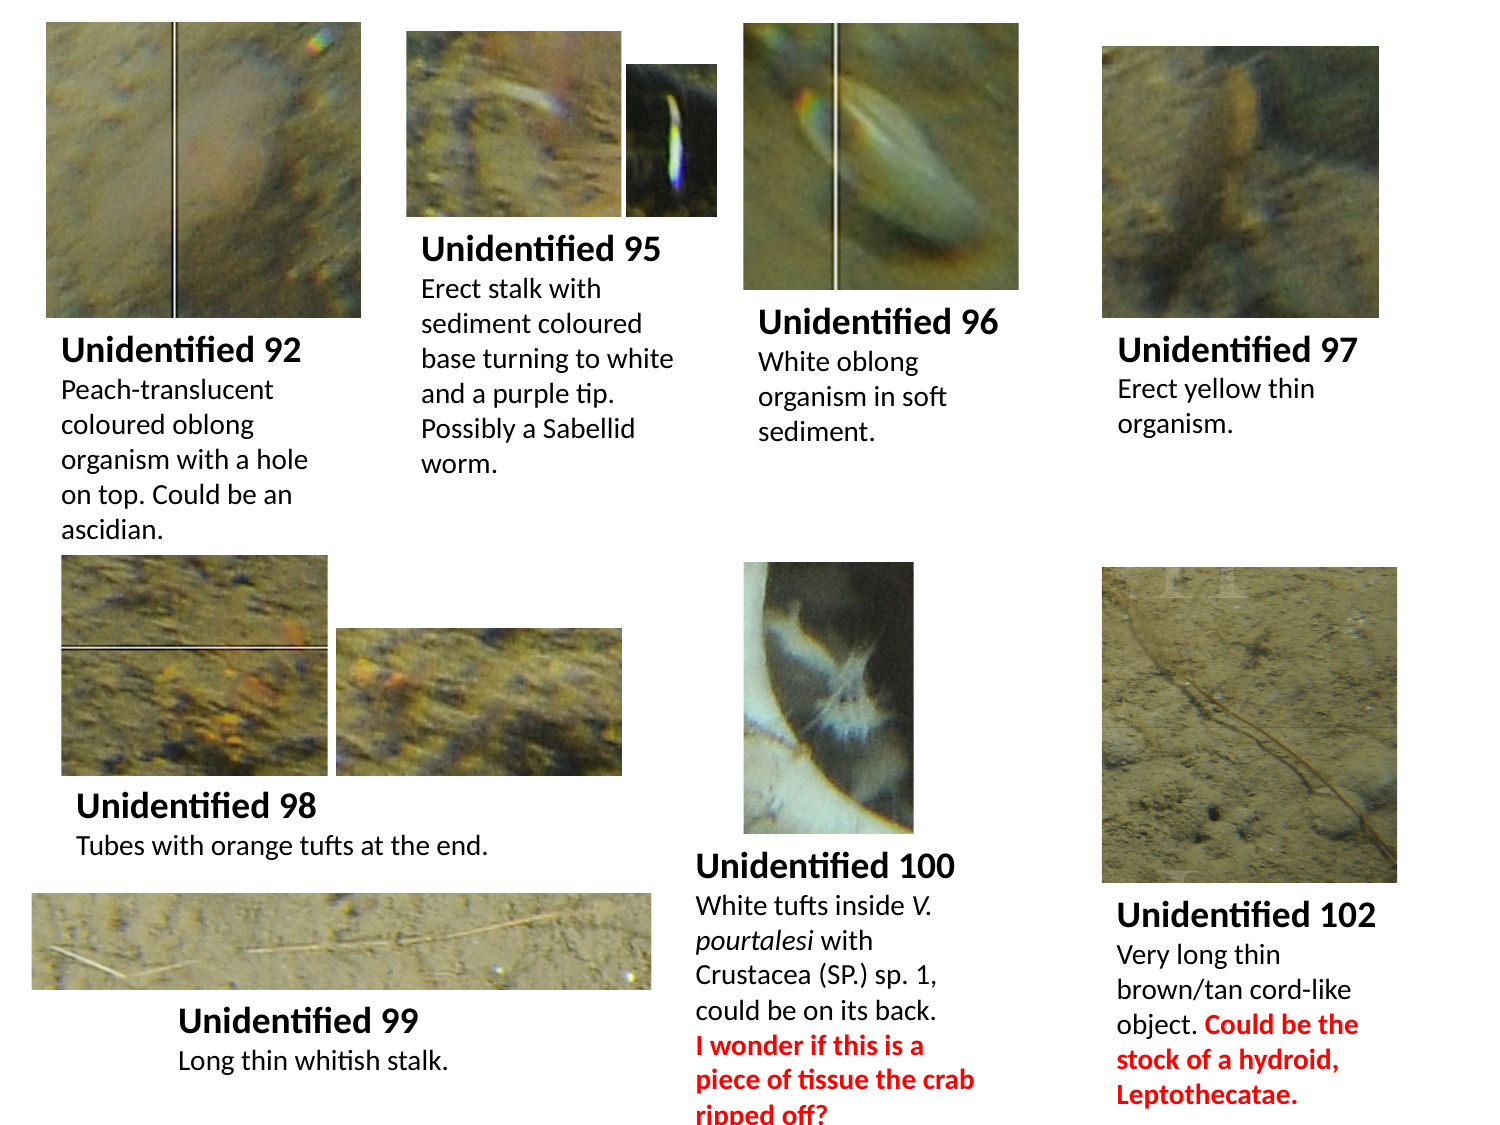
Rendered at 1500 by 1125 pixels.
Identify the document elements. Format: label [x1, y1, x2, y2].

text_box [45, 22, 361, 556]
text_box [406, 31, 717, 500]
text_box [743, 23, 1019, 457]
text_box [1101, 567, 1412, 1121]
text_box [680, 562, 999, 1125]
text_box [1102, 46, 1379, 449]
text_box [61, 554, 622, 871]
text_box [31, 892, 652, 1086]
